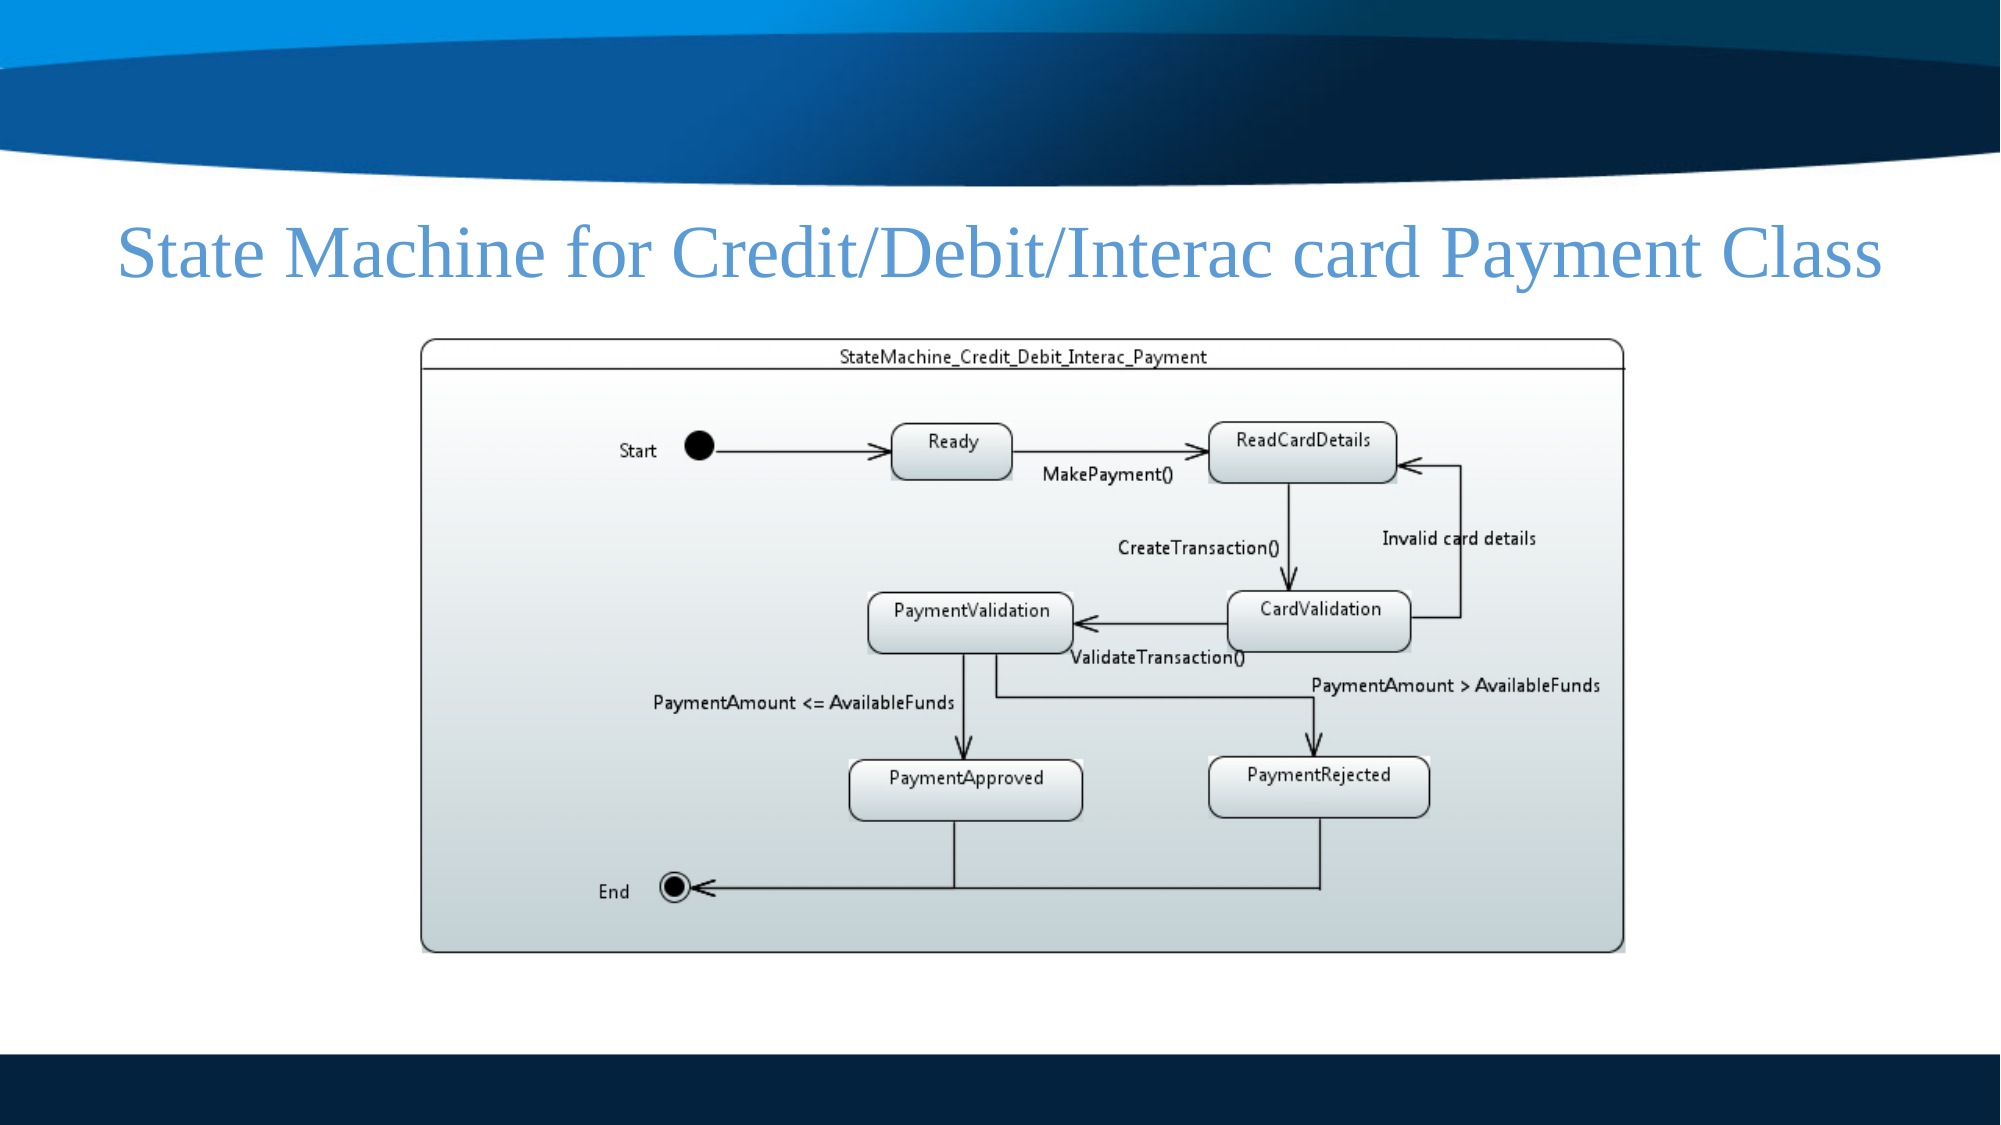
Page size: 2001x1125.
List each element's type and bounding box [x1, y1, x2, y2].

picture [0, 0, 2000, 1125]
list [405, 323, 1640, 970]
